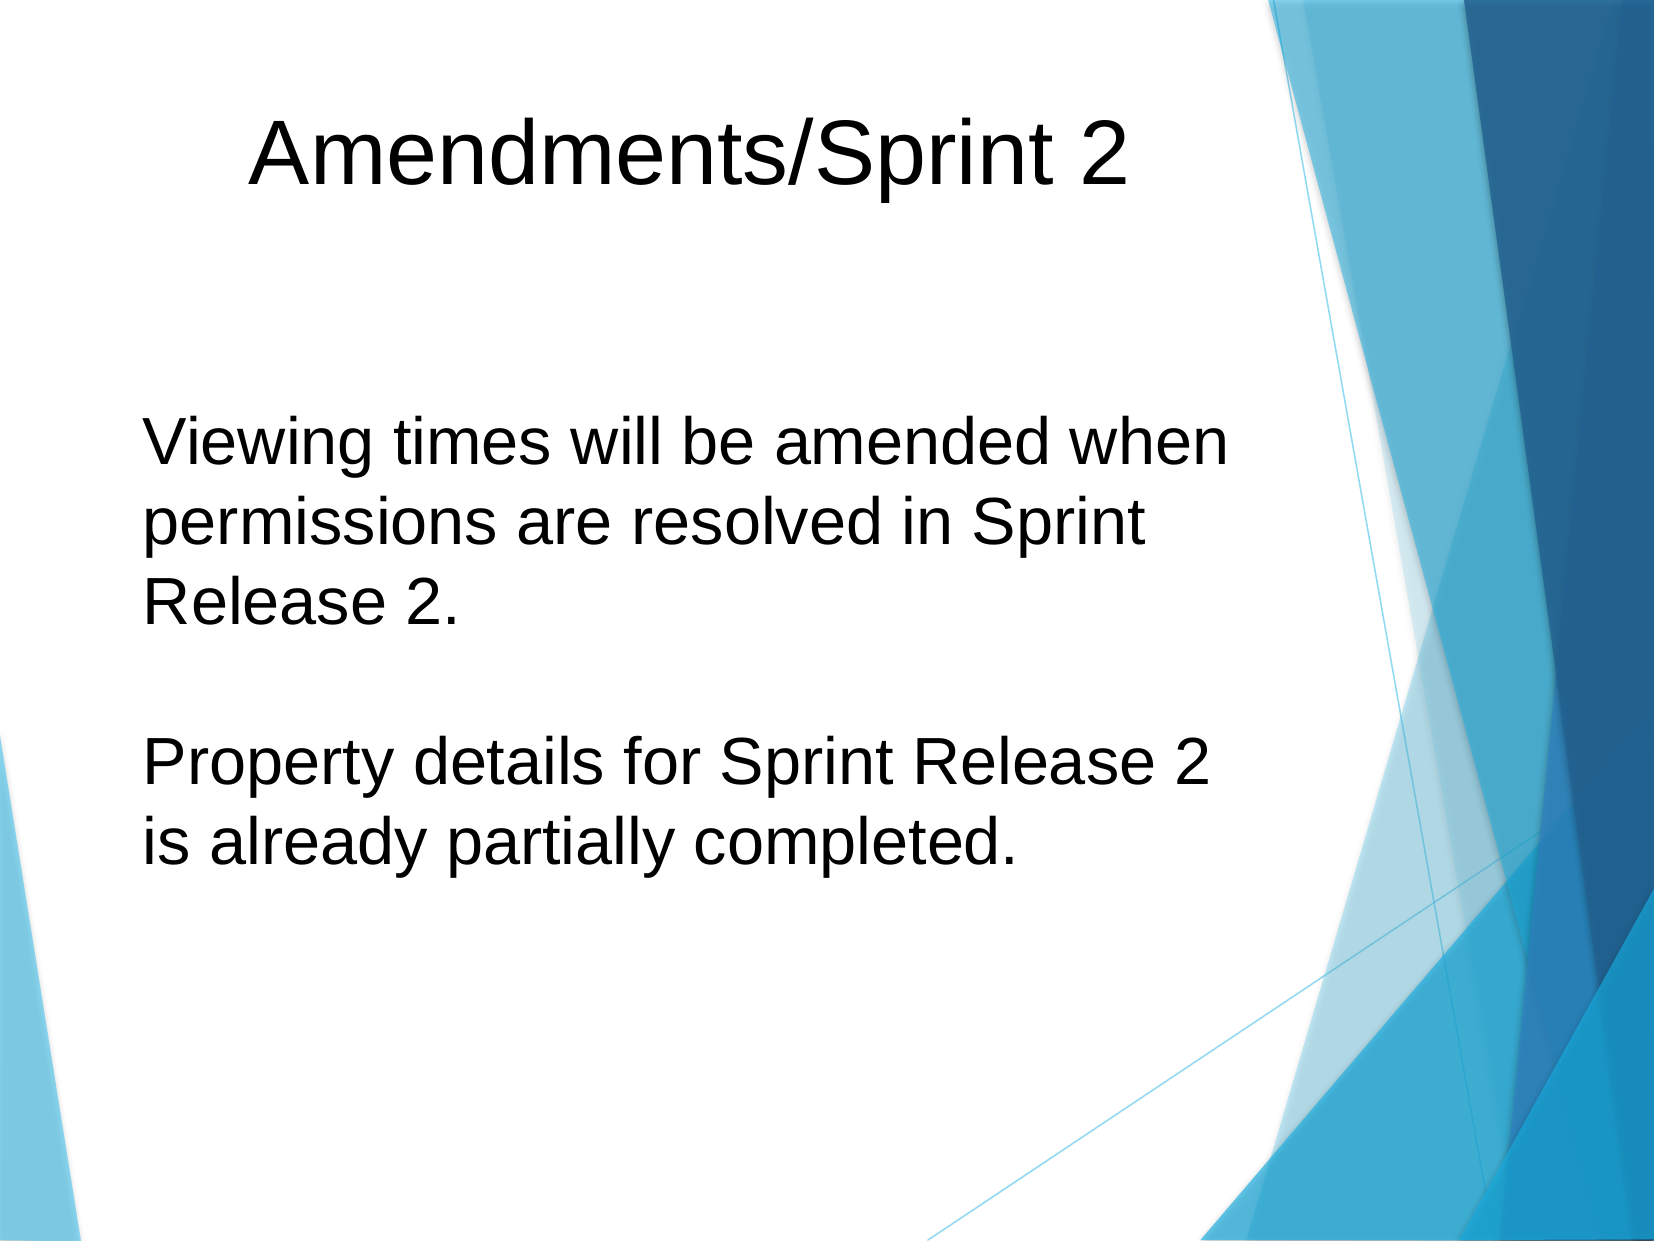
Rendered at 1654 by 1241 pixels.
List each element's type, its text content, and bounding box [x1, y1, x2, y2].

list Viewing times will be amended when permissions are resolved in Sprint Release 2. Property details for Sprint Release 2 is already partially completed. [110, 390, 1259, 1093]
text_box Amendments/Sprint 2 [82, 47, 1298, 248]
